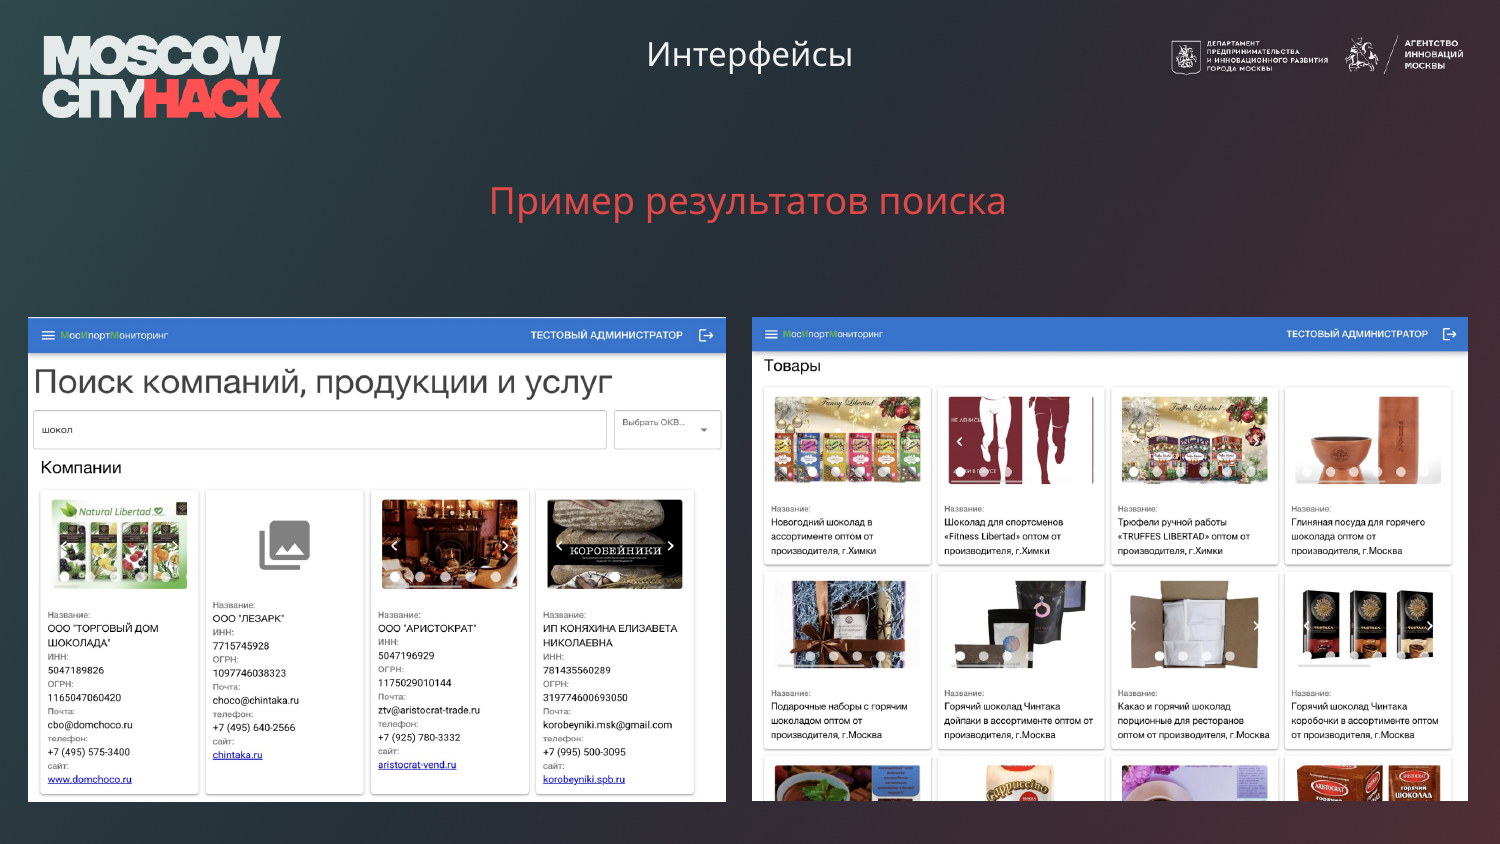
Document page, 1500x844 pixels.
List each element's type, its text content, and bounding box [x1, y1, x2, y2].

list Пример результатов поиска [28, 169, 1468, 236]
picture [0, 0, 1500, 844]
title Интерфейсы [453, 25, 1047, 121]
